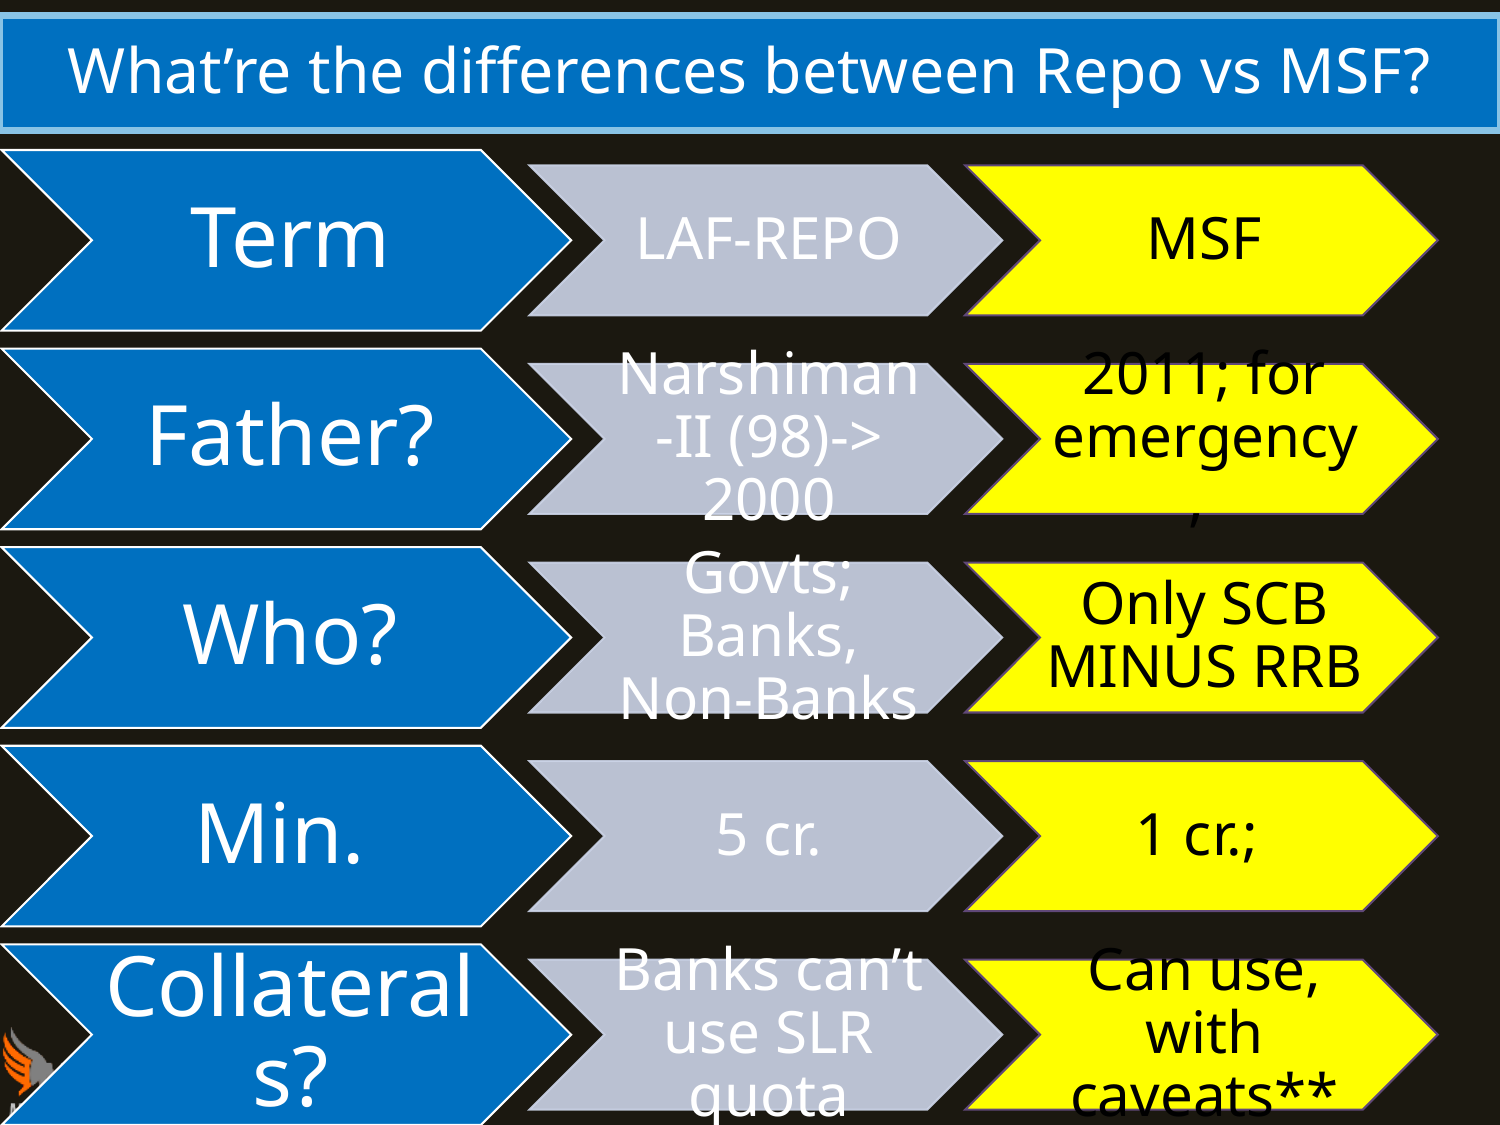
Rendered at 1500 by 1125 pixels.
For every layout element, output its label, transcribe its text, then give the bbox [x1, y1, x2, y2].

title What’re the differences between Repo vs MSF? [0, 12, 1500, 134]
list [0, 149, 1500, 1125]
